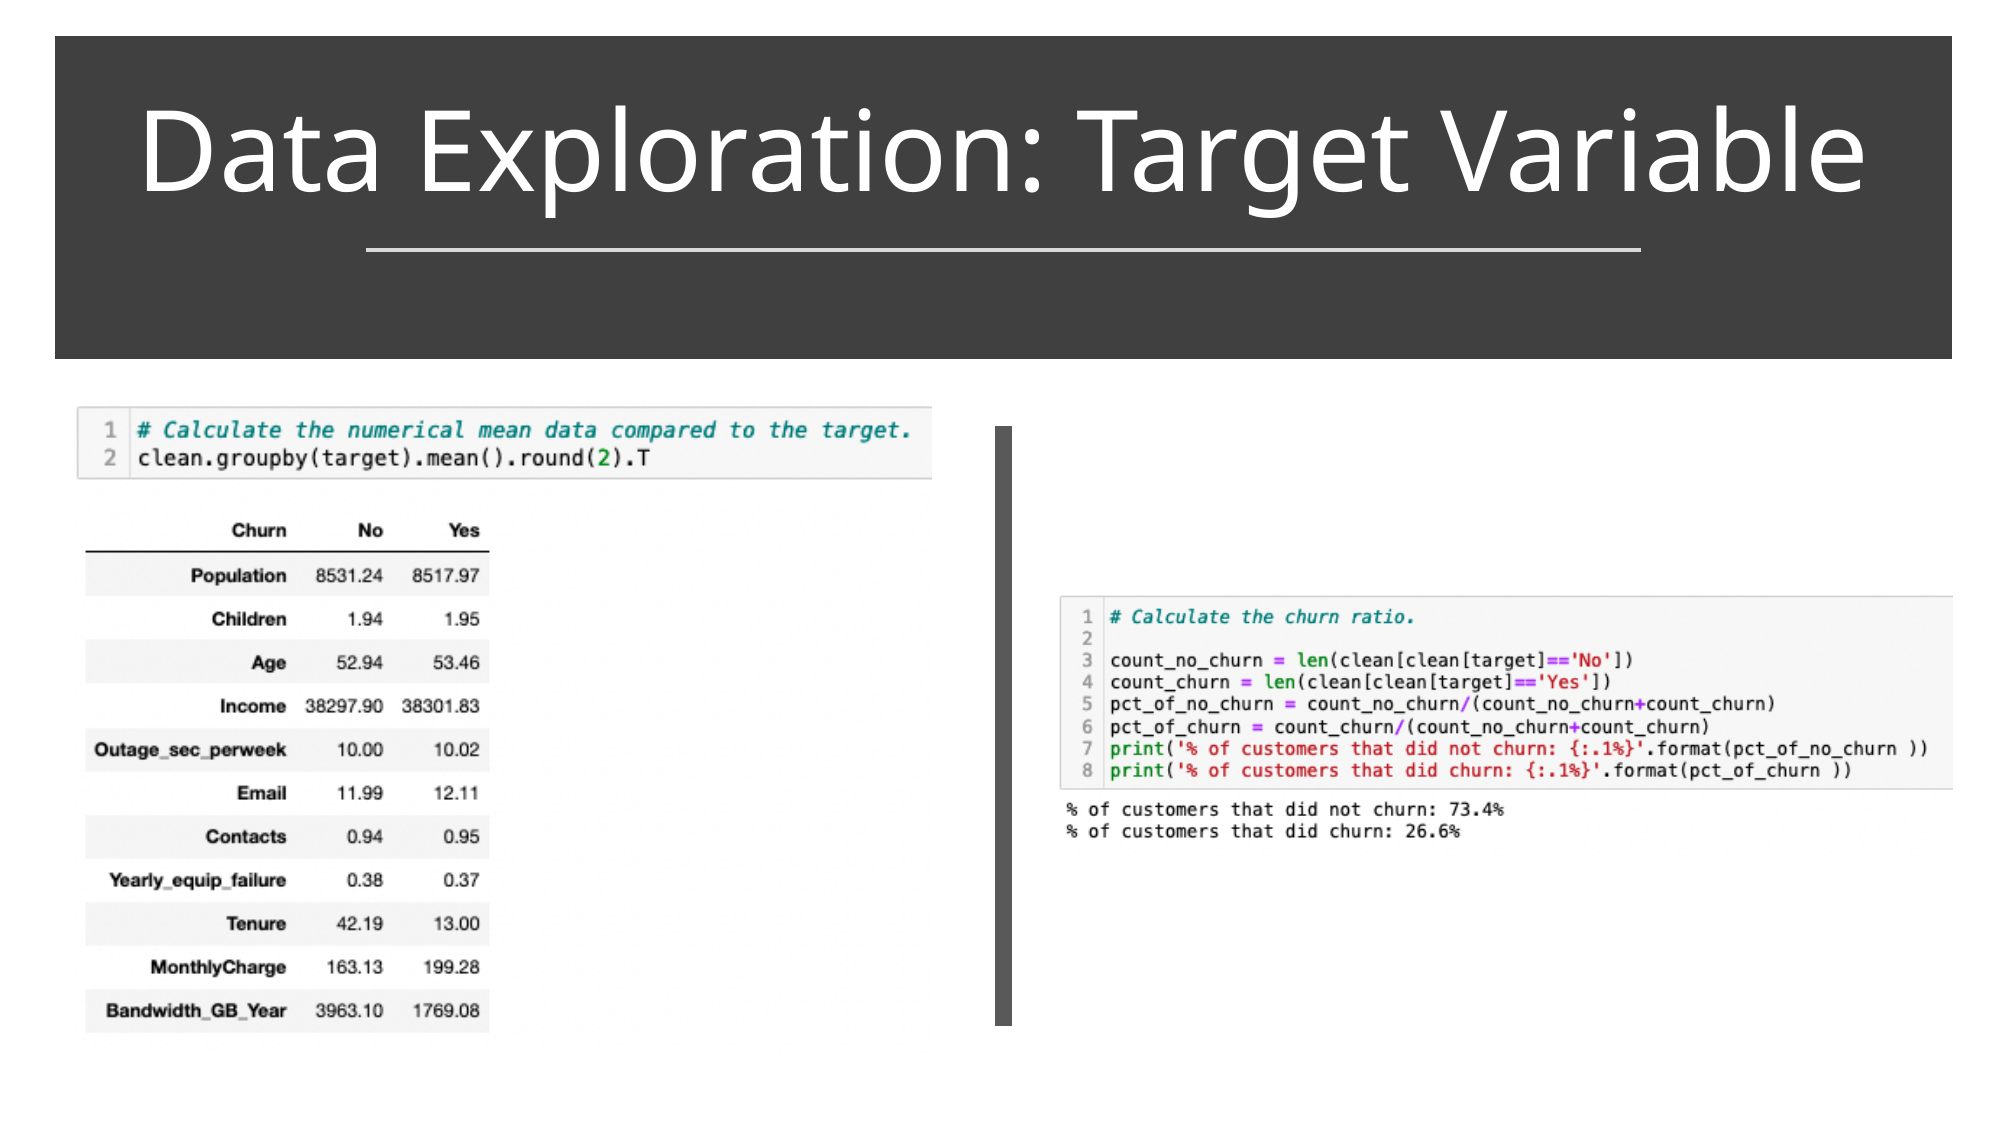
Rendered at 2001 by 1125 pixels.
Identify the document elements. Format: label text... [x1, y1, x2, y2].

text_box [64, 45, 1942, 350]
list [1057, 593, 1953, 858]
title Data Exploration: Target Variable [89, 71, 1917, 224]
picture [72, 398, 932, 1054]
